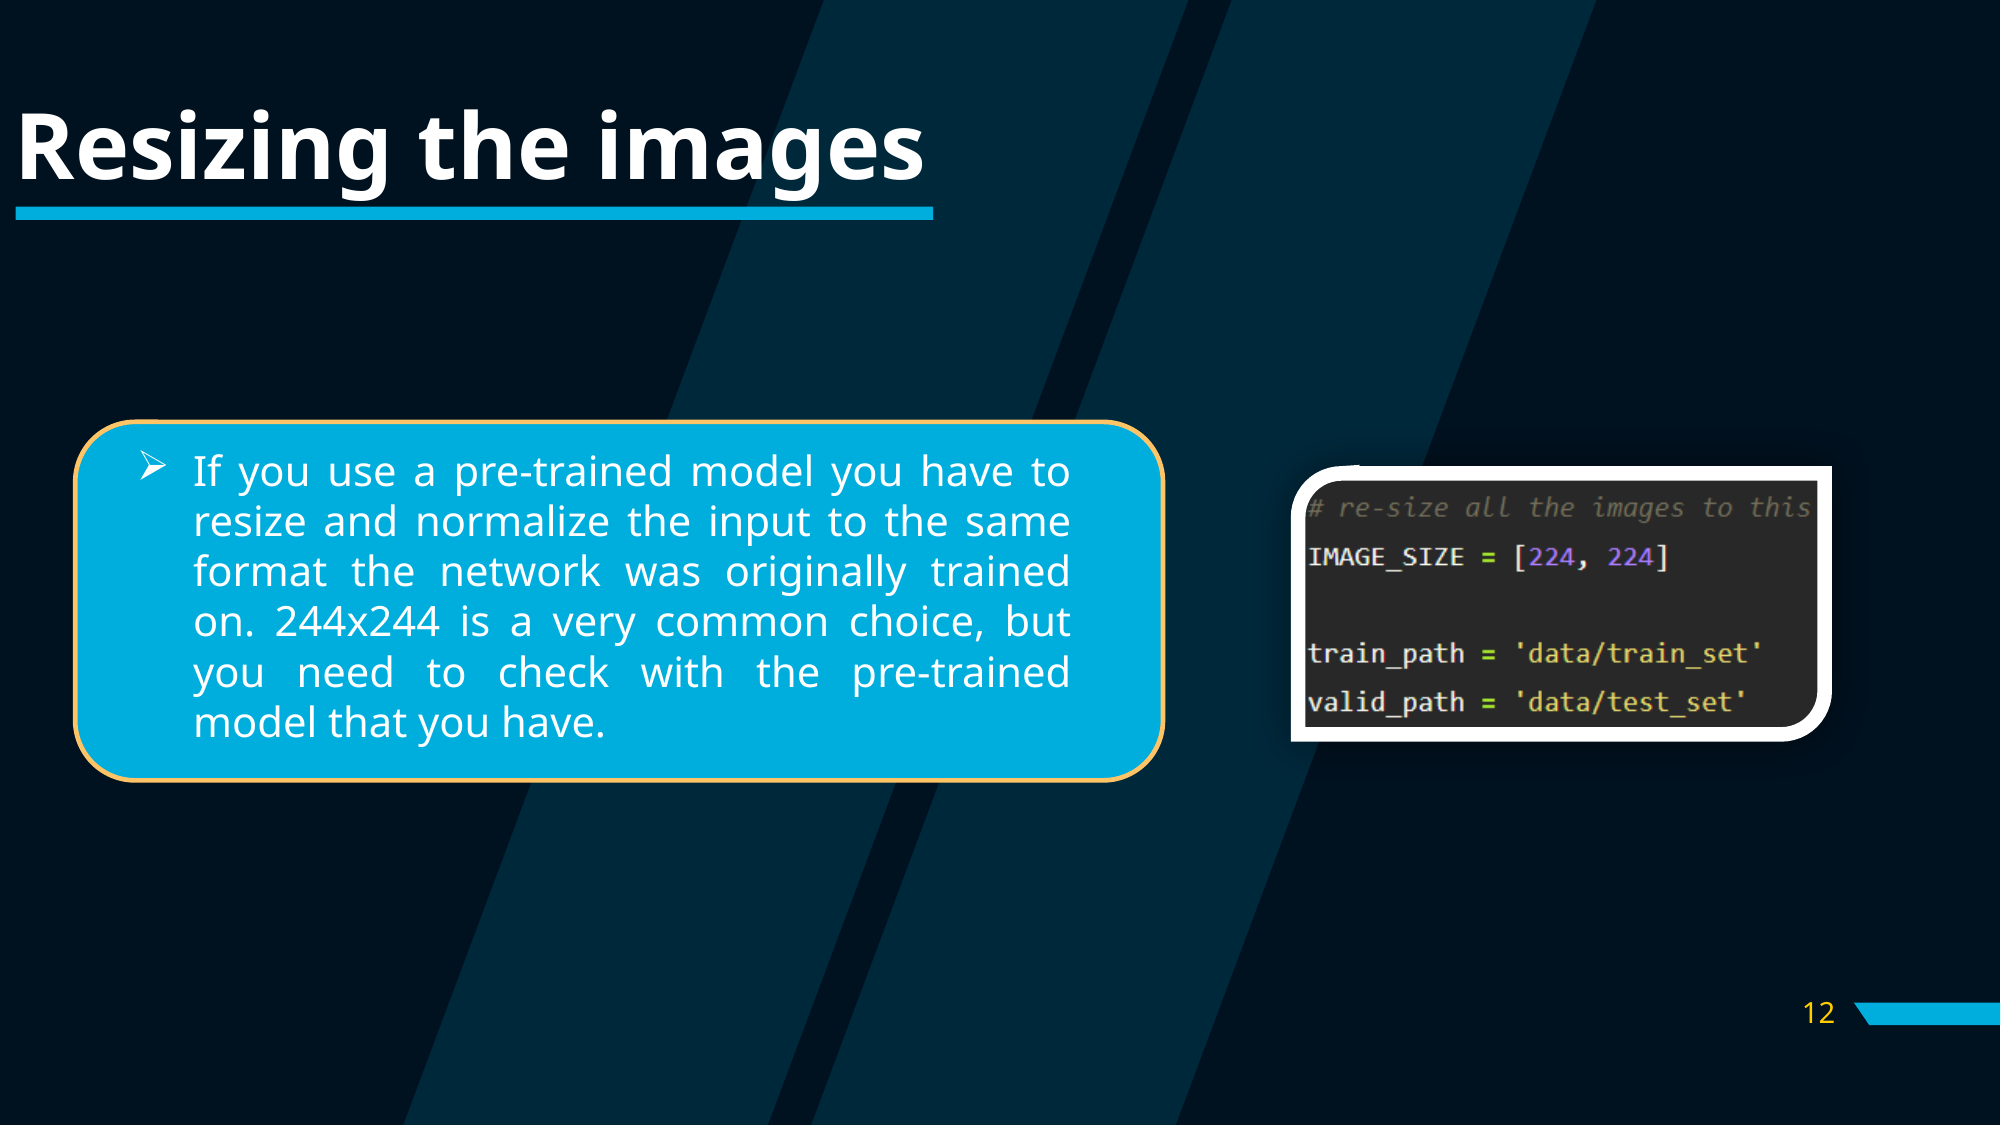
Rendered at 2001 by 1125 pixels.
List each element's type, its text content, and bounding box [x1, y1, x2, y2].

text_box [15, 206, 934, 220]
text_box Resizing the images [0, 80, 2000, 206]
text_box [75, 421, 1163, 781]
slide_number 12 [1760, 984, 1851, 1045]
picture [1074, 419, 1165, 782]
picture [1298, 473, 1825, 735]
text_box If you use a pre-trained model you have to resize and normalize the input to the same format the network was originally trained on. 244x244 is a very common choice, but you need to check with the pre-trained model that you have. [122, 437, 1087, 843]
